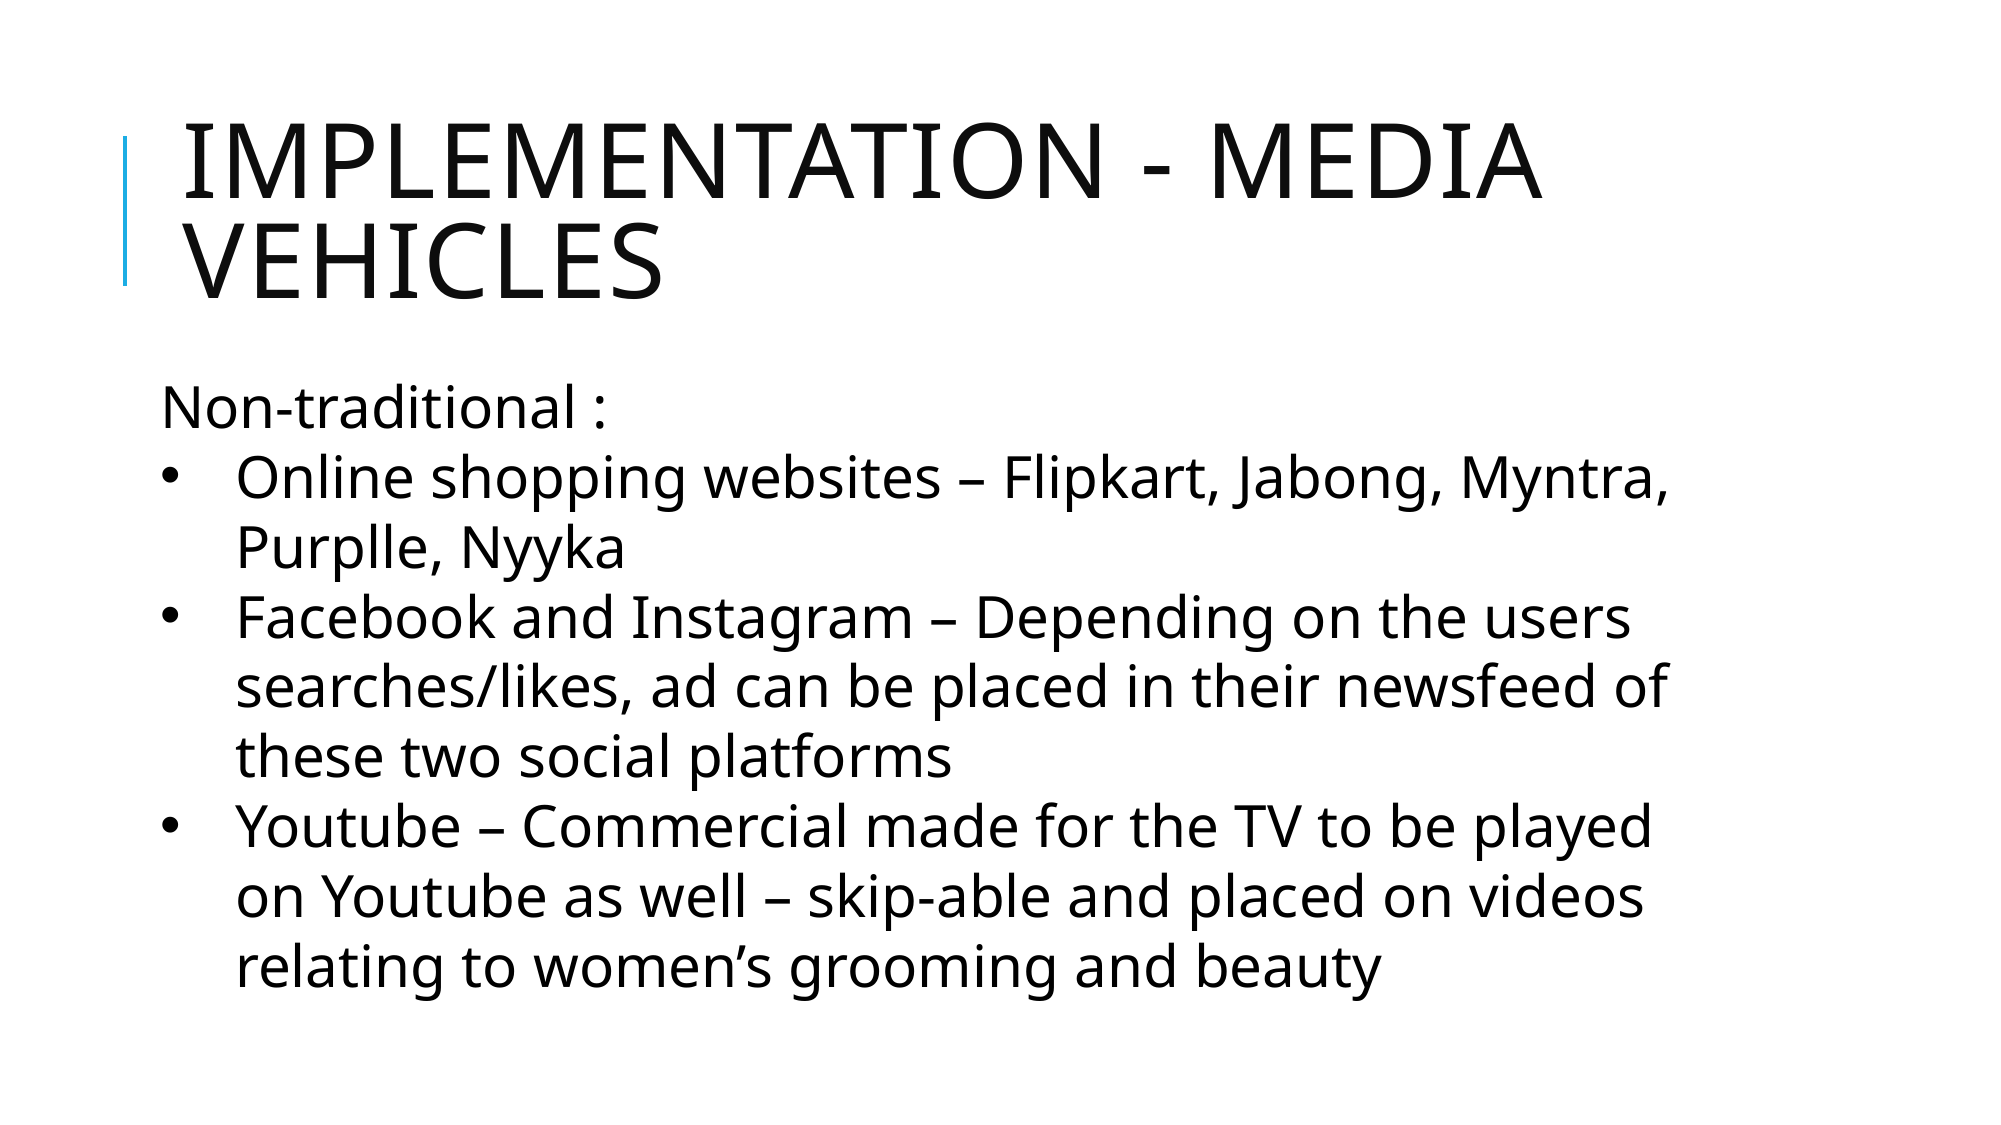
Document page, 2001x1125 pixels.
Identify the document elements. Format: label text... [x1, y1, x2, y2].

title Implementation - media vehicles [168, 96, 1763, 342]
text_box Non-traditional : Online shopping websites – Flipkart, Jabong, Myntra, Purplle, Nyyka Facebook and Instagram – Depending on the users searches/likes, ad can be placed in their newsfeed of these two social platforms Youtube – Commercial made for the TV to be played on Youtube as well – skip-able and placed on videos relating to women’s grooming and beauty [145, 362, 1748, 1007]
